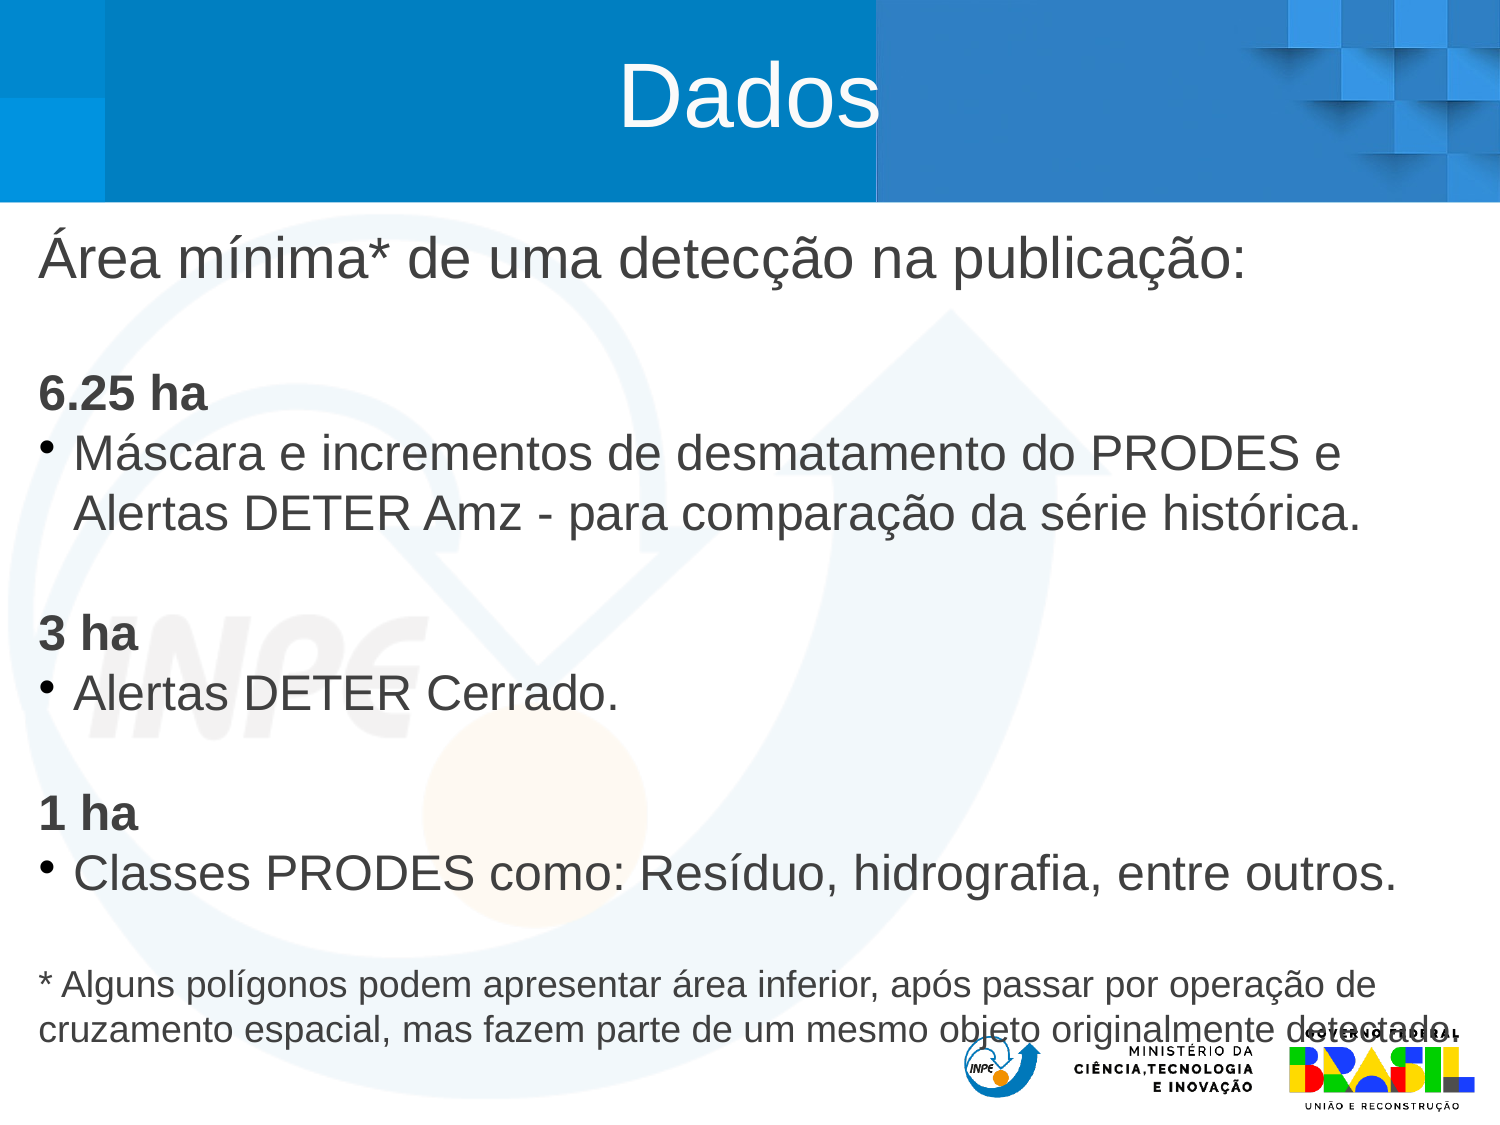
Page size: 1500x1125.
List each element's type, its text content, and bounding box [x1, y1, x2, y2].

text_box Área mínima* de uma detecção na publicação: 6.25 ha Máscara e incrementos de desmatamento do PRODES e Alertas DETER Amz - para comparação da série histórica. 3 ha Alertas DETER Cerrado. 1 ha Classes PRODES como: Resíduo, hidrografia, entre outros. * Alguns polígonos podem apresentar área inferior, após passar por operação de cruzamento espacial, mas fazem parte de um mesmo objeto originalmente detectado. [23, 212, 1477, 1022]
text_box Dados [222, 40, 1277, 155]
picture [0, 0, 1500, 1125]
